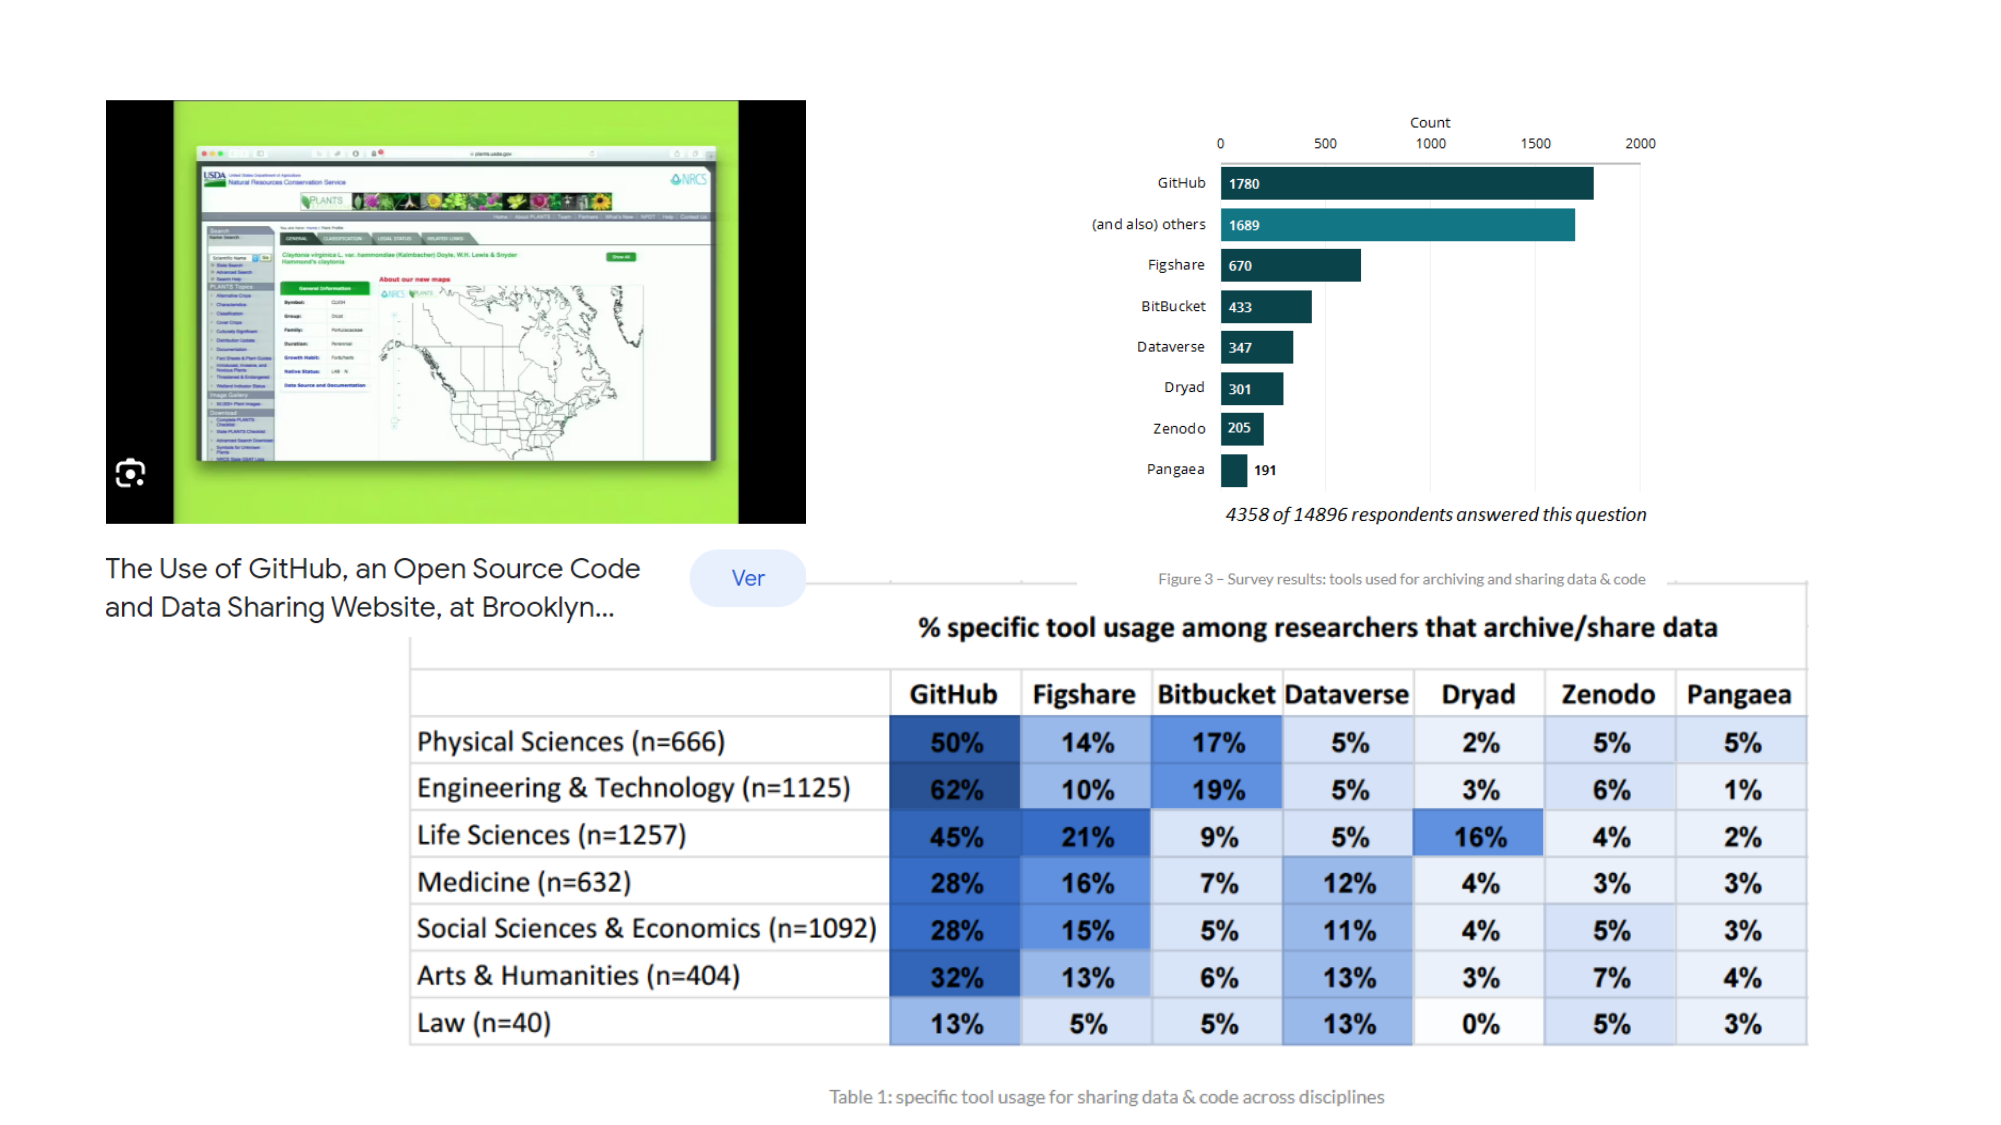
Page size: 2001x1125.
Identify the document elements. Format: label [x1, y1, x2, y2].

picture [106, 97, 1813, 1109]
